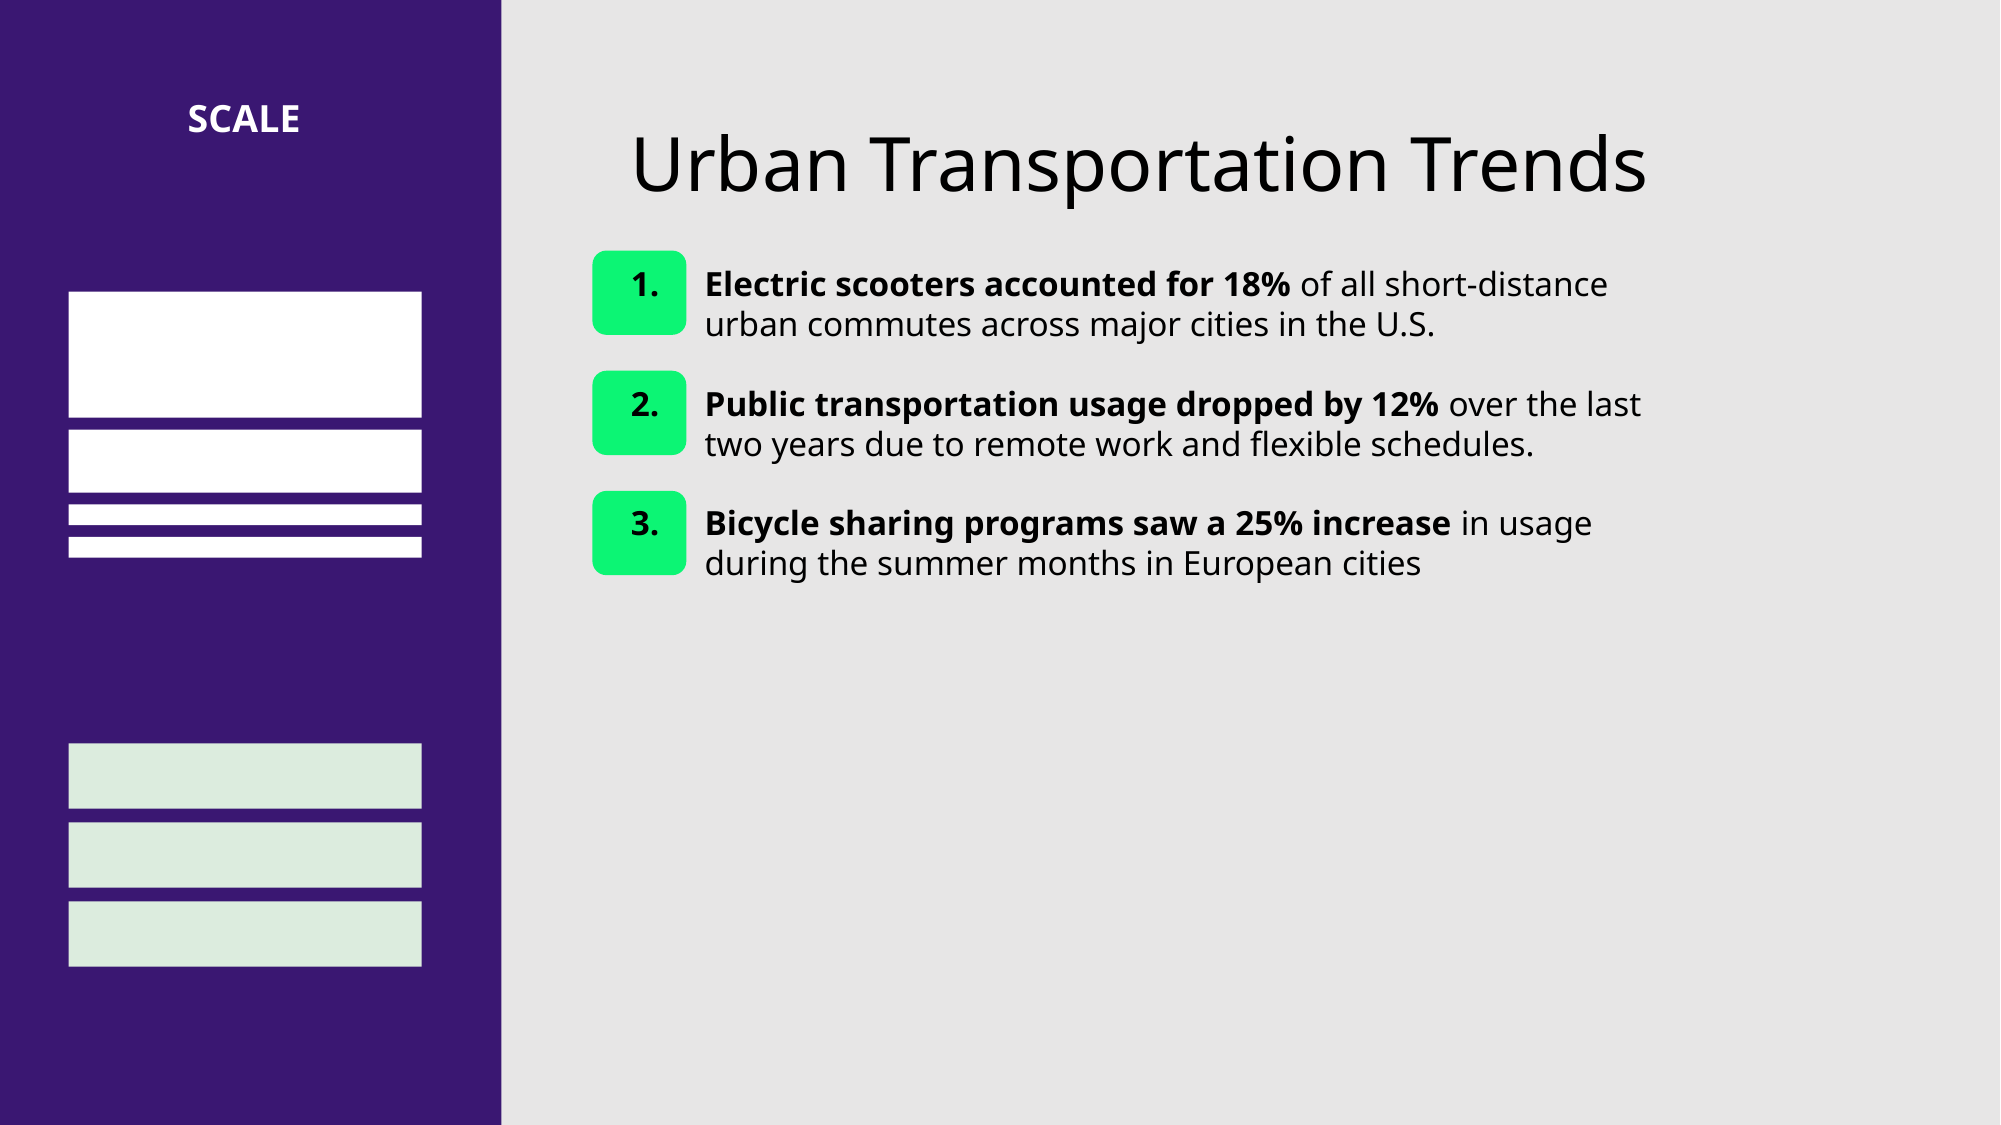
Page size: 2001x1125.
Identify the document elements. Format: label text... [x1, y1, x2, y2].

text_box SCALE [172, 87, 316, 148]
text_box [67, 821, 423, 889]
text_box [67, 742, 423, 810]
text_box [590, 369, 615, 457]
text_box [590, 248, 685, 337]
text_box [68, 291, 423, 559]
text_box Urban Transportation Trends [615, 119, 1825, 223]
text_box Electric scooters accounted for 18% of all short-distance urban commutes across major cities in the U.S. Public transportation usage dropped by 12% over the last two years due to remote work and flexible schedules. Bicycle sharing programs saw a 25% increase in usage during the summer months in European cities [615, 255, 1739, 590]
text_box [0, 0, 503, 1125]
text_box [67, 900, 423, 968]
text_box [590, 489, 615, 577]
